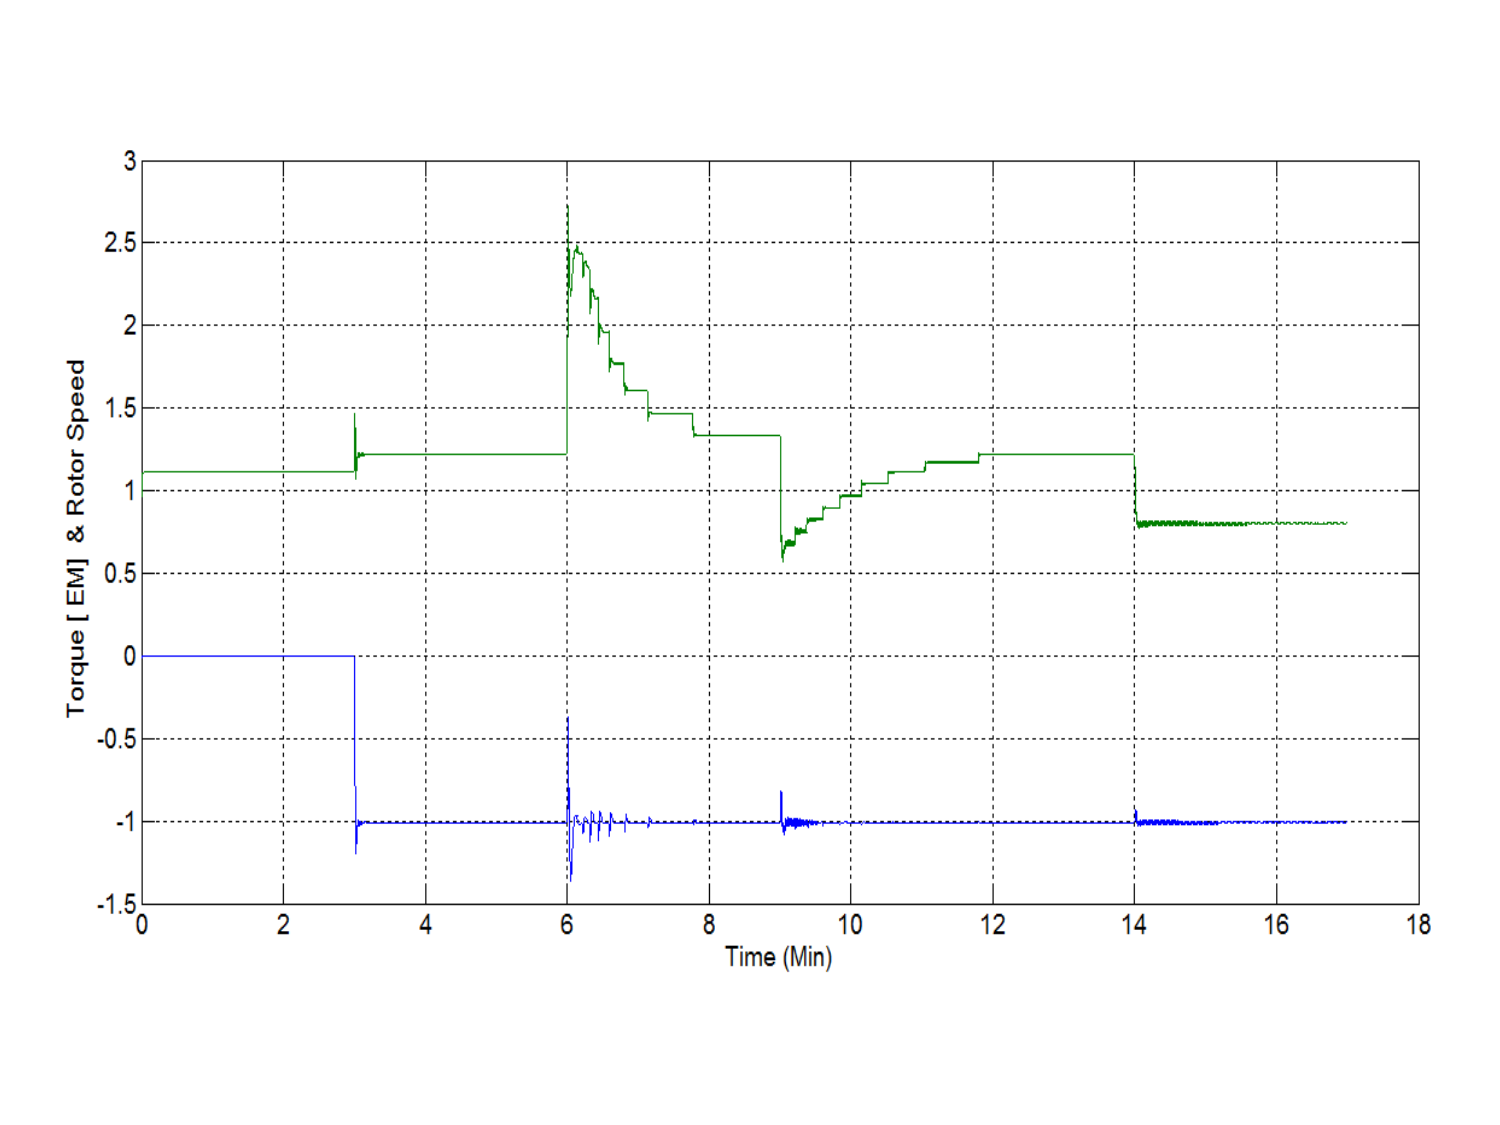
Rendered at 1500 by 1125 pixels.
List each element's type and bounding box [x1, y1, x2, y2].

picture [62, 149, 1438, 976]
